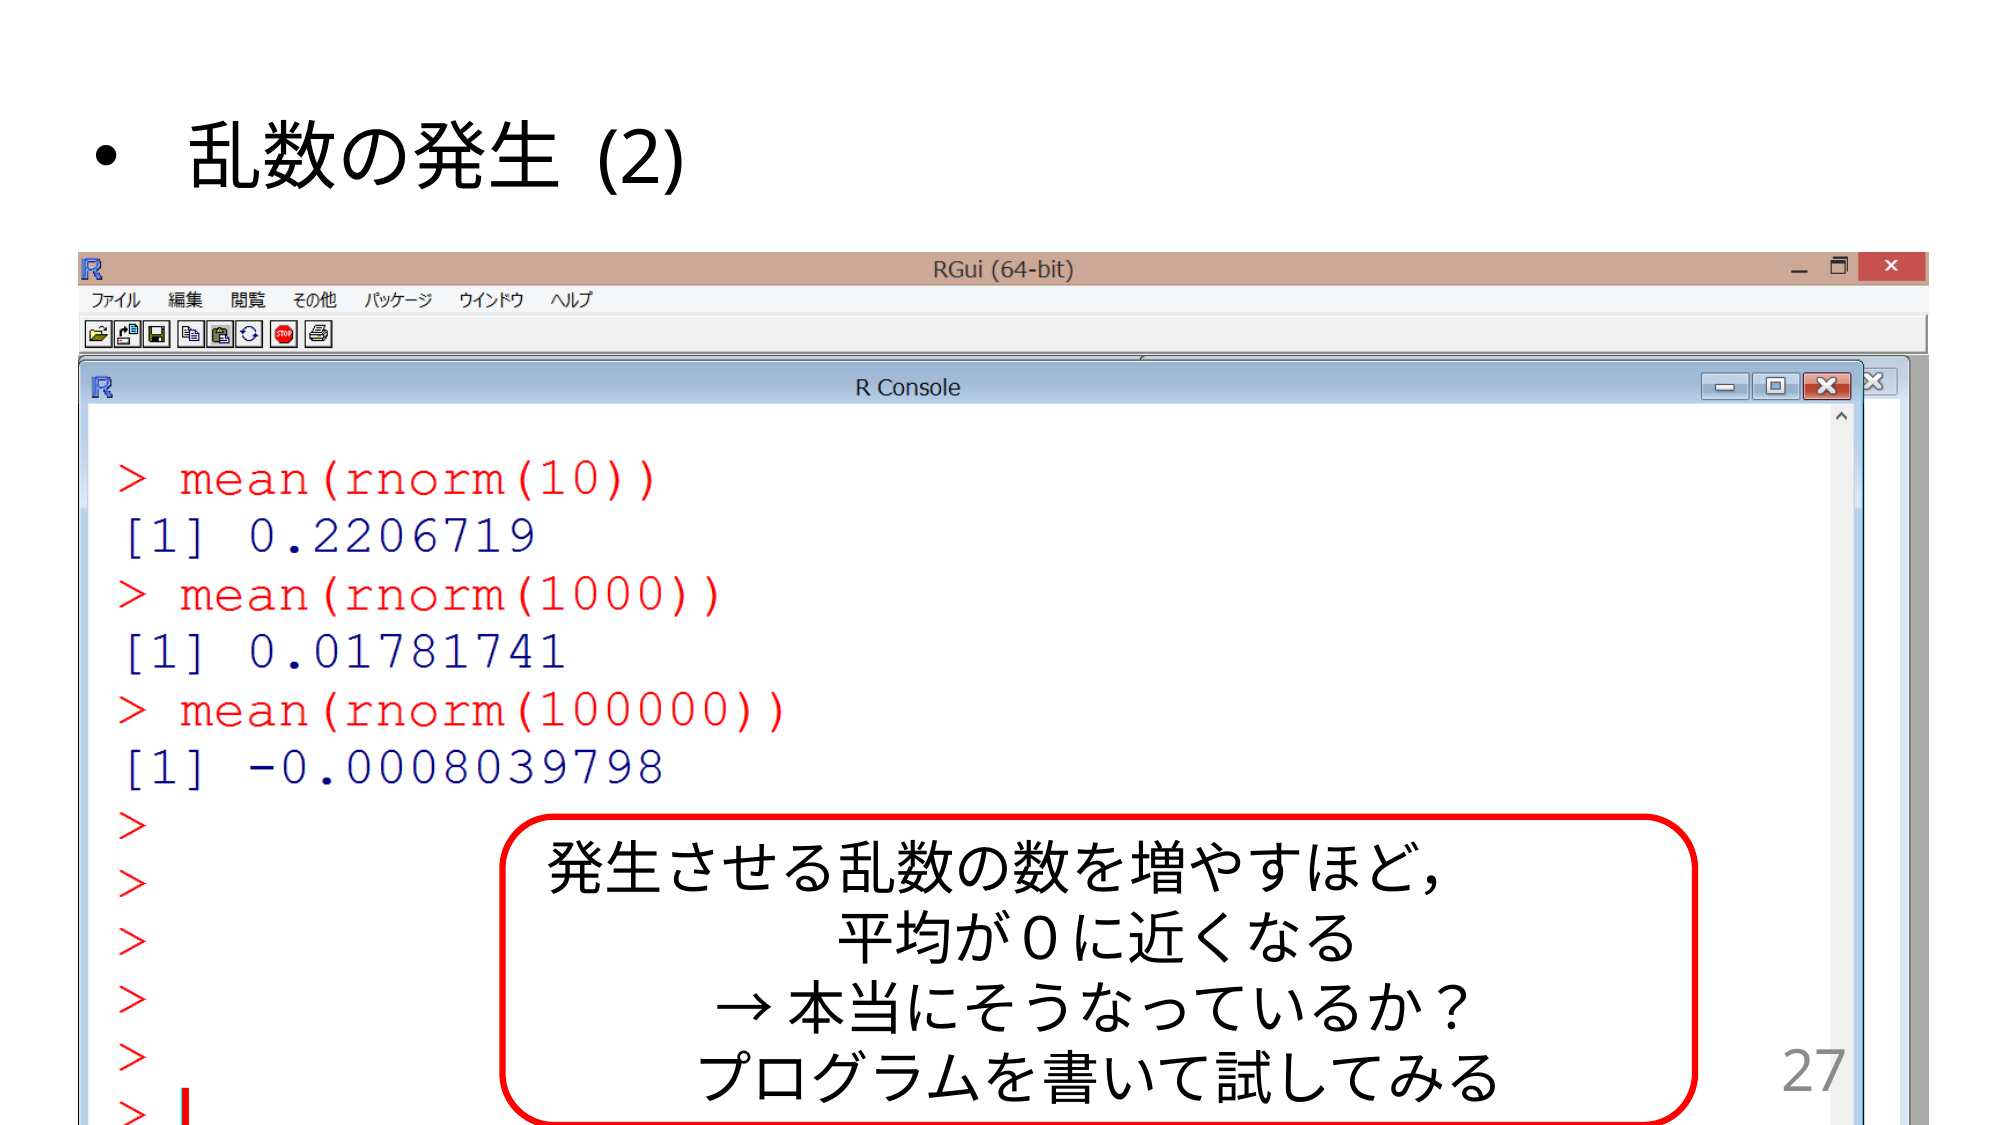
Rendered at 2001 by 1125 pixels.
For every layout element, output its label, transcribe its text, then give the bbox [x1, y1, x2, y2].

text_box 乱数の発生 (2) [78, 84, 1888, 234]
picture [78, 252, 1929, 1125]
